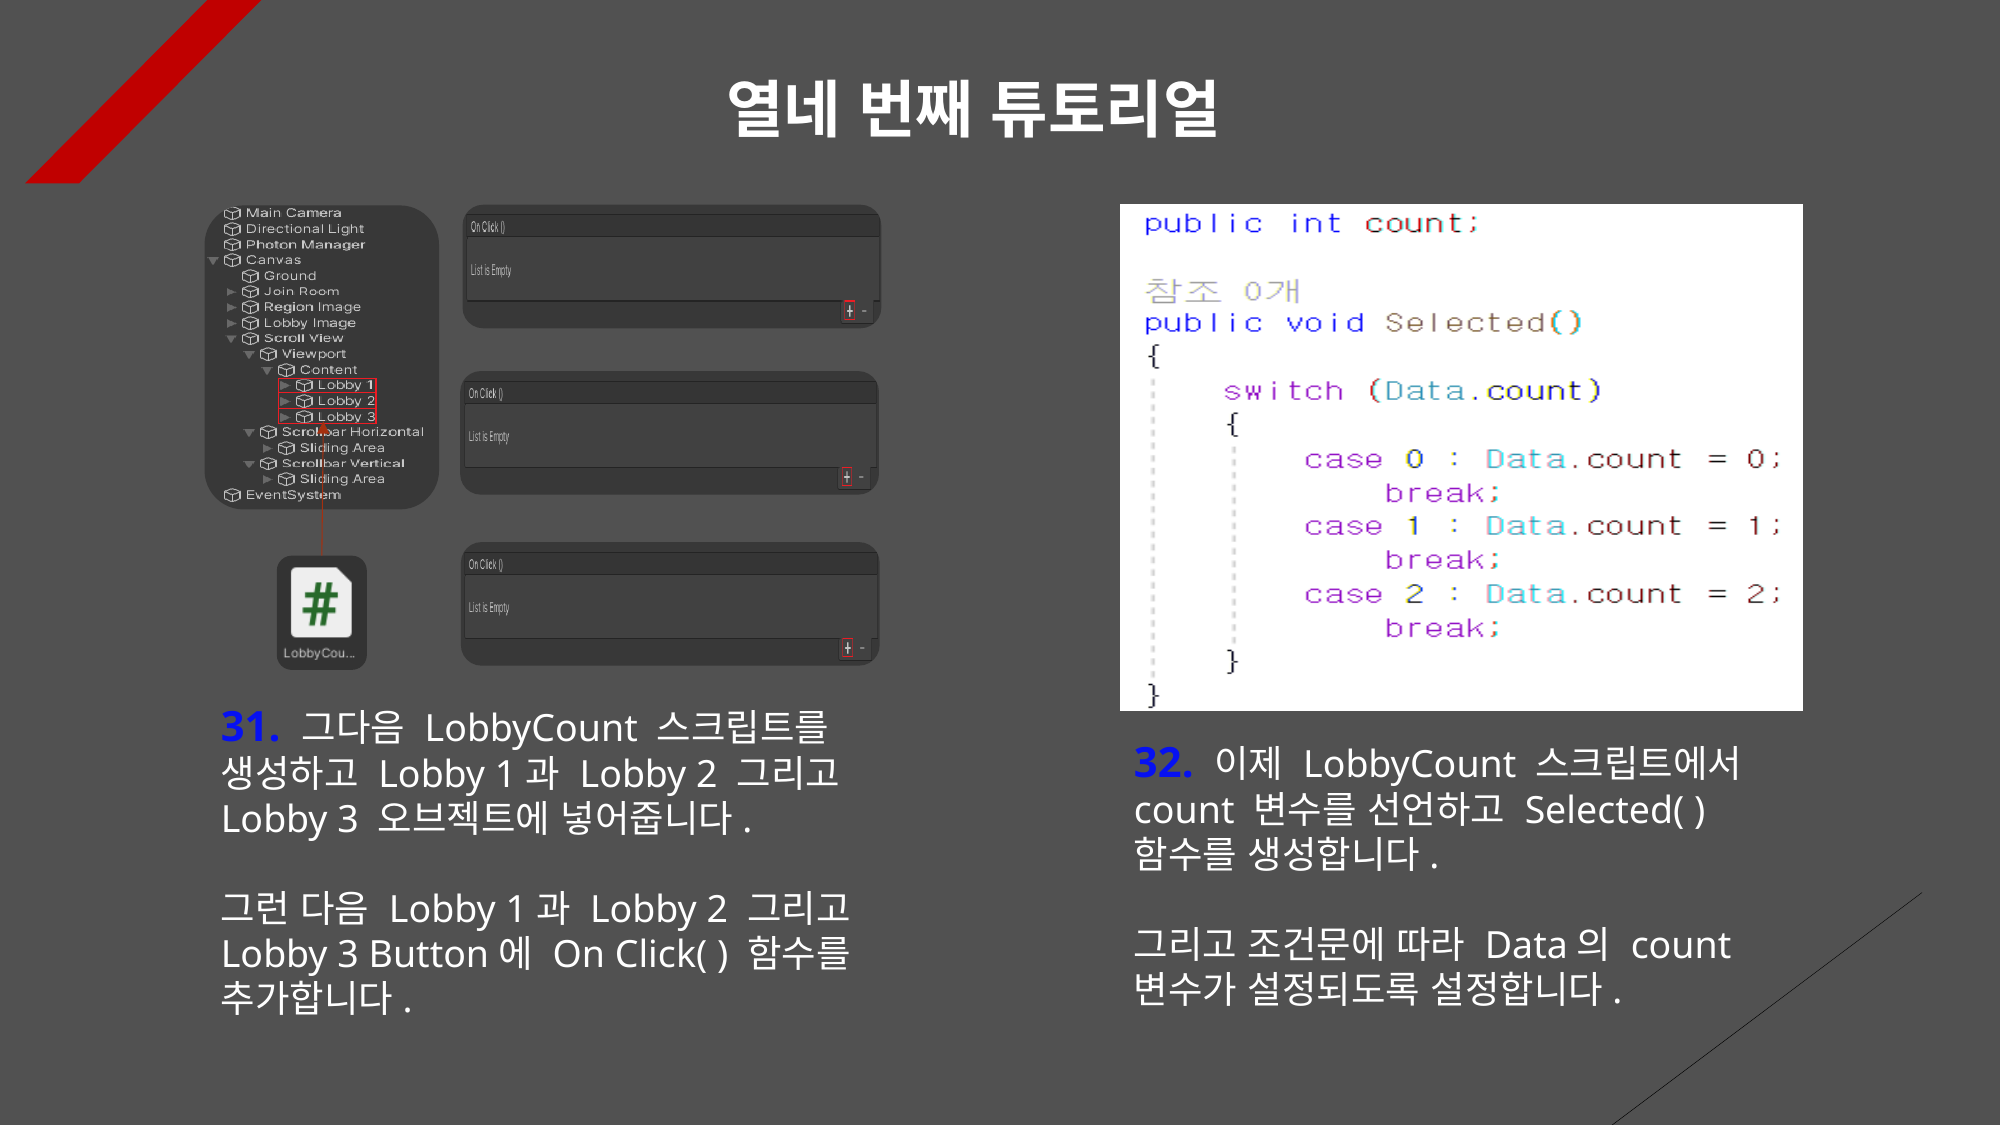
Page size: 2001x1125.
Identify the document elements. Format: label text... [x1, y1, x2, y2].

picture [460, 542, 880, 666]
picture [460, 371, 879, 495]
picture [462, 204, 882, 329]
picture [1120, 204, 1803, 712]
picture [204, 205, 440, 510]
text_box 31. 그다음 LobbyCount 스크립트를 생성하고 Lobby 1과 Lobby 2 그리고 Lobby 3 오브젝트에 넣어줍니다. 그런 다음 Lobby 1과 Lobby 2 그리고 Lobby 3 Button에 On Click( ) 함수를 추가합니다. [206, 692, 882, 1028]
picture [276, 555, 367, 670]
text_box 32. 이제 LobbyCount 스크립트에서 count 변수를 선언하고 Selected( ) 함수를 생성합니다. 그리고 조건문에 따라 Data의 count 변수가 설정되도록 설정합니다. [1119, 727, 1802, 1019]
text_box 열네 번째 튜토리얼 [711, 61, 1289, 153]
